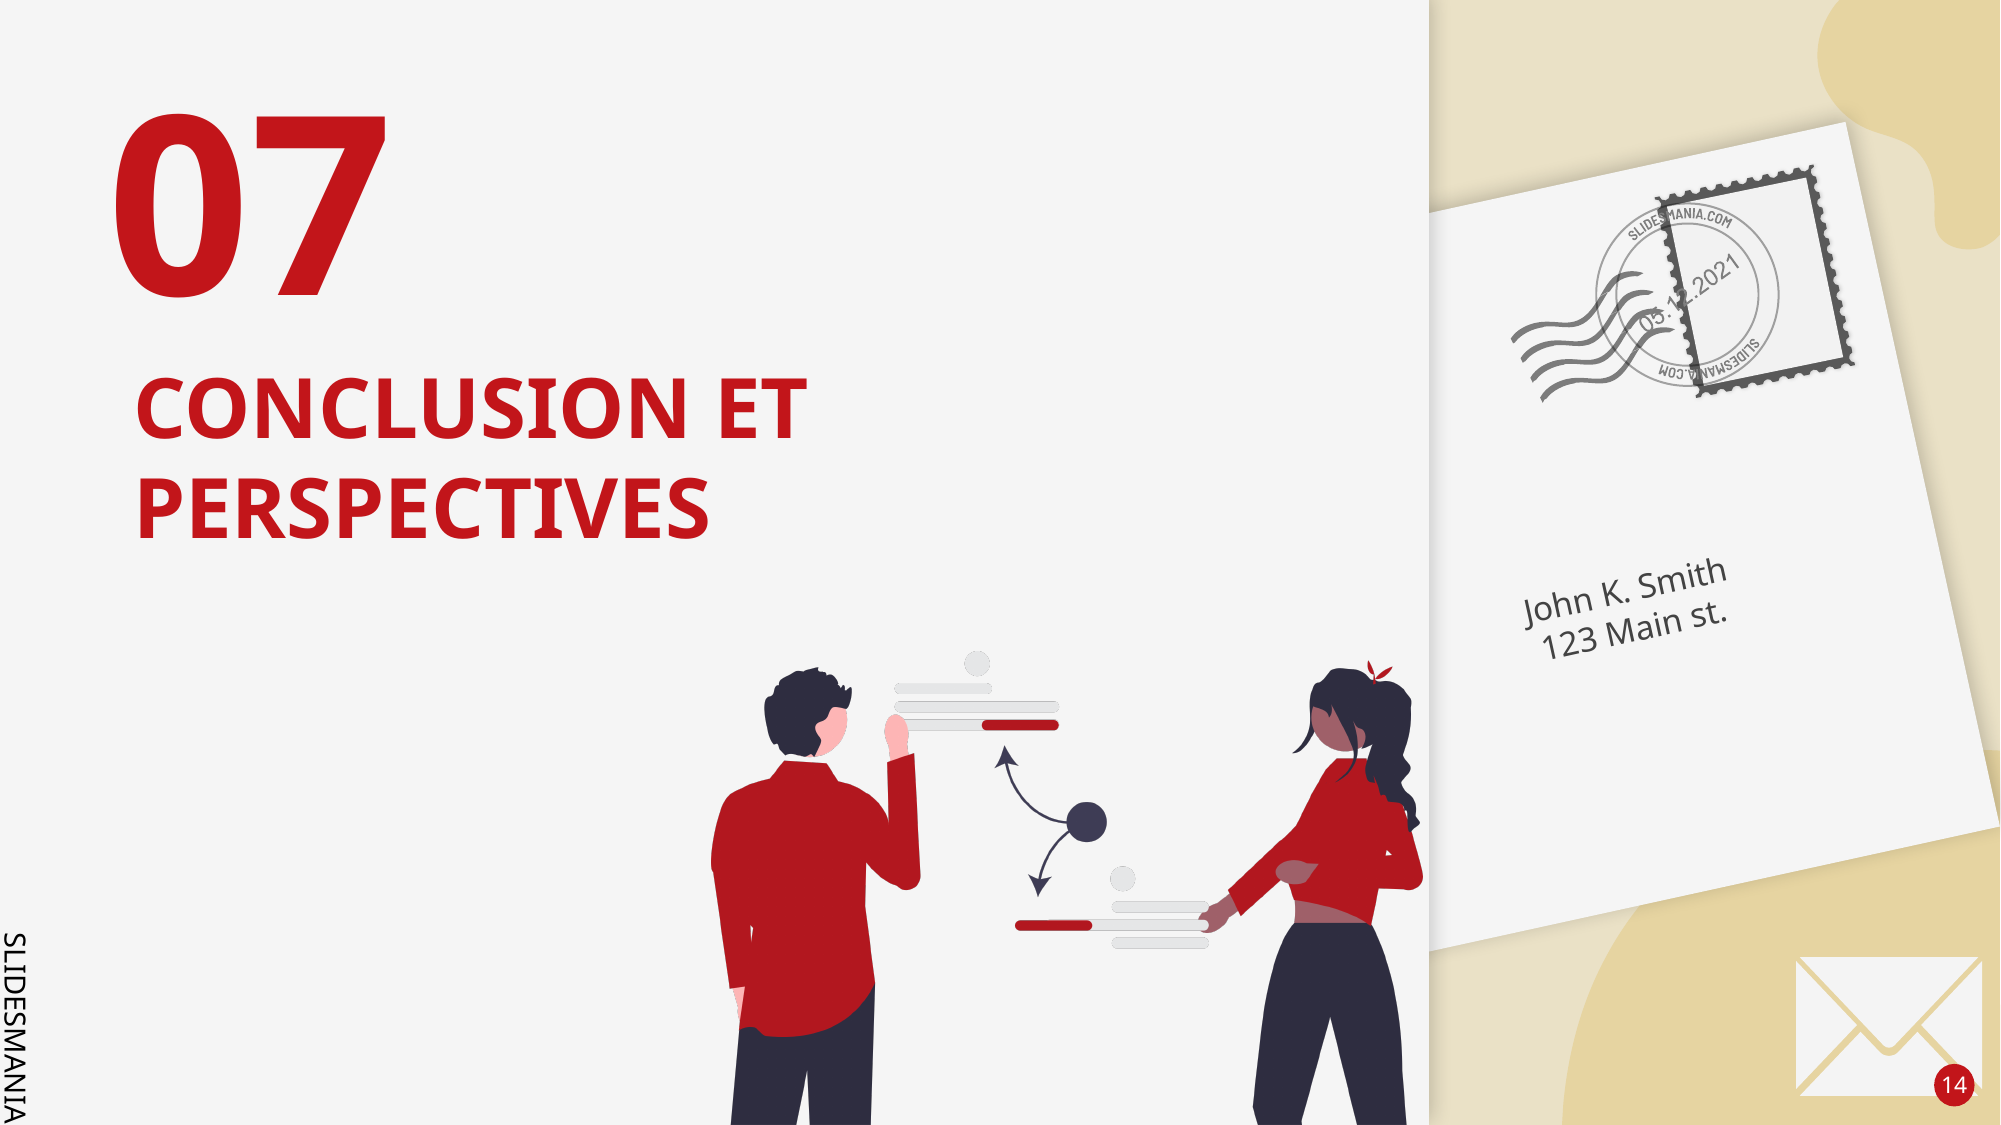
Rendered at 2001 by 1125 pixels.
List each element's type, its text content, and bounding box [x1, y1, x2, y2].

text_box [1795, 956, 2000, 1107]
text_box John K. Smith 123 Main st. [1462, 520, 1796, 697]
title CONCLUSION ET PERSPECTIVES [113, 334, 1270, 461]
title 07 [87, 64, 797, 327]
picture [711, 651, 1424, 1125]
